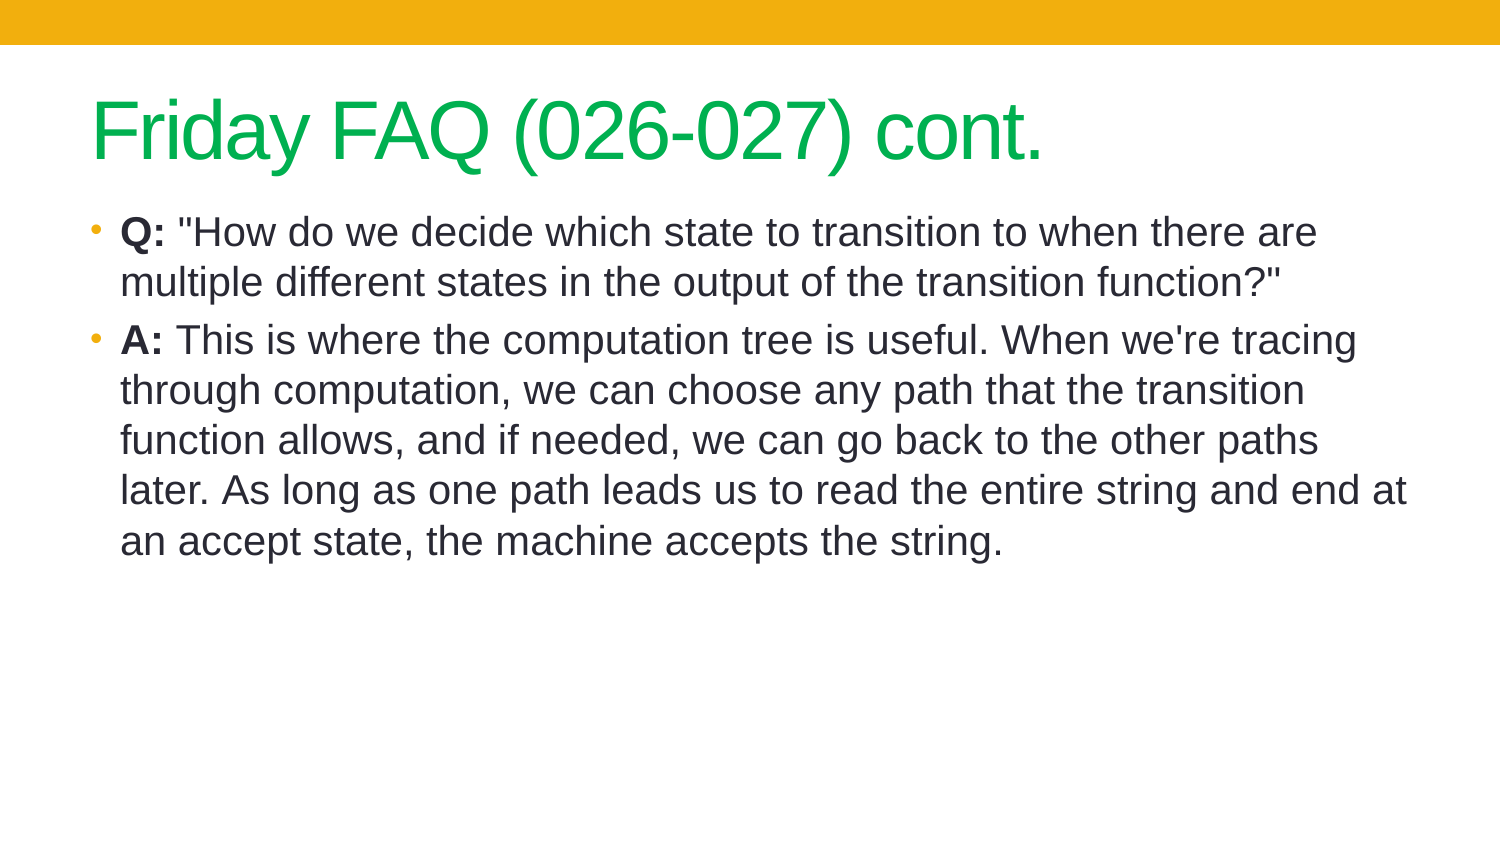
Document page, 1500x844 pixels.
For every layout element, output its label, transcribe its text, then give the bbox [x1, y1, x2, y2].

title Friday FAQ (026-027) cont. [75, 65, 1425, 188]
list Q: "How do we decide which state to transition to when there are multiple different states in the output of the transition function?" A: This is where the computation tree is useful. When we're tracing through computation, we can choose any path that the transition function allows, and if needed, we can go back to the other paths later. As long as one path leads us to read the entire string and end at an accept state, the machine accepts the string. [75, 196, 1425, 834]
